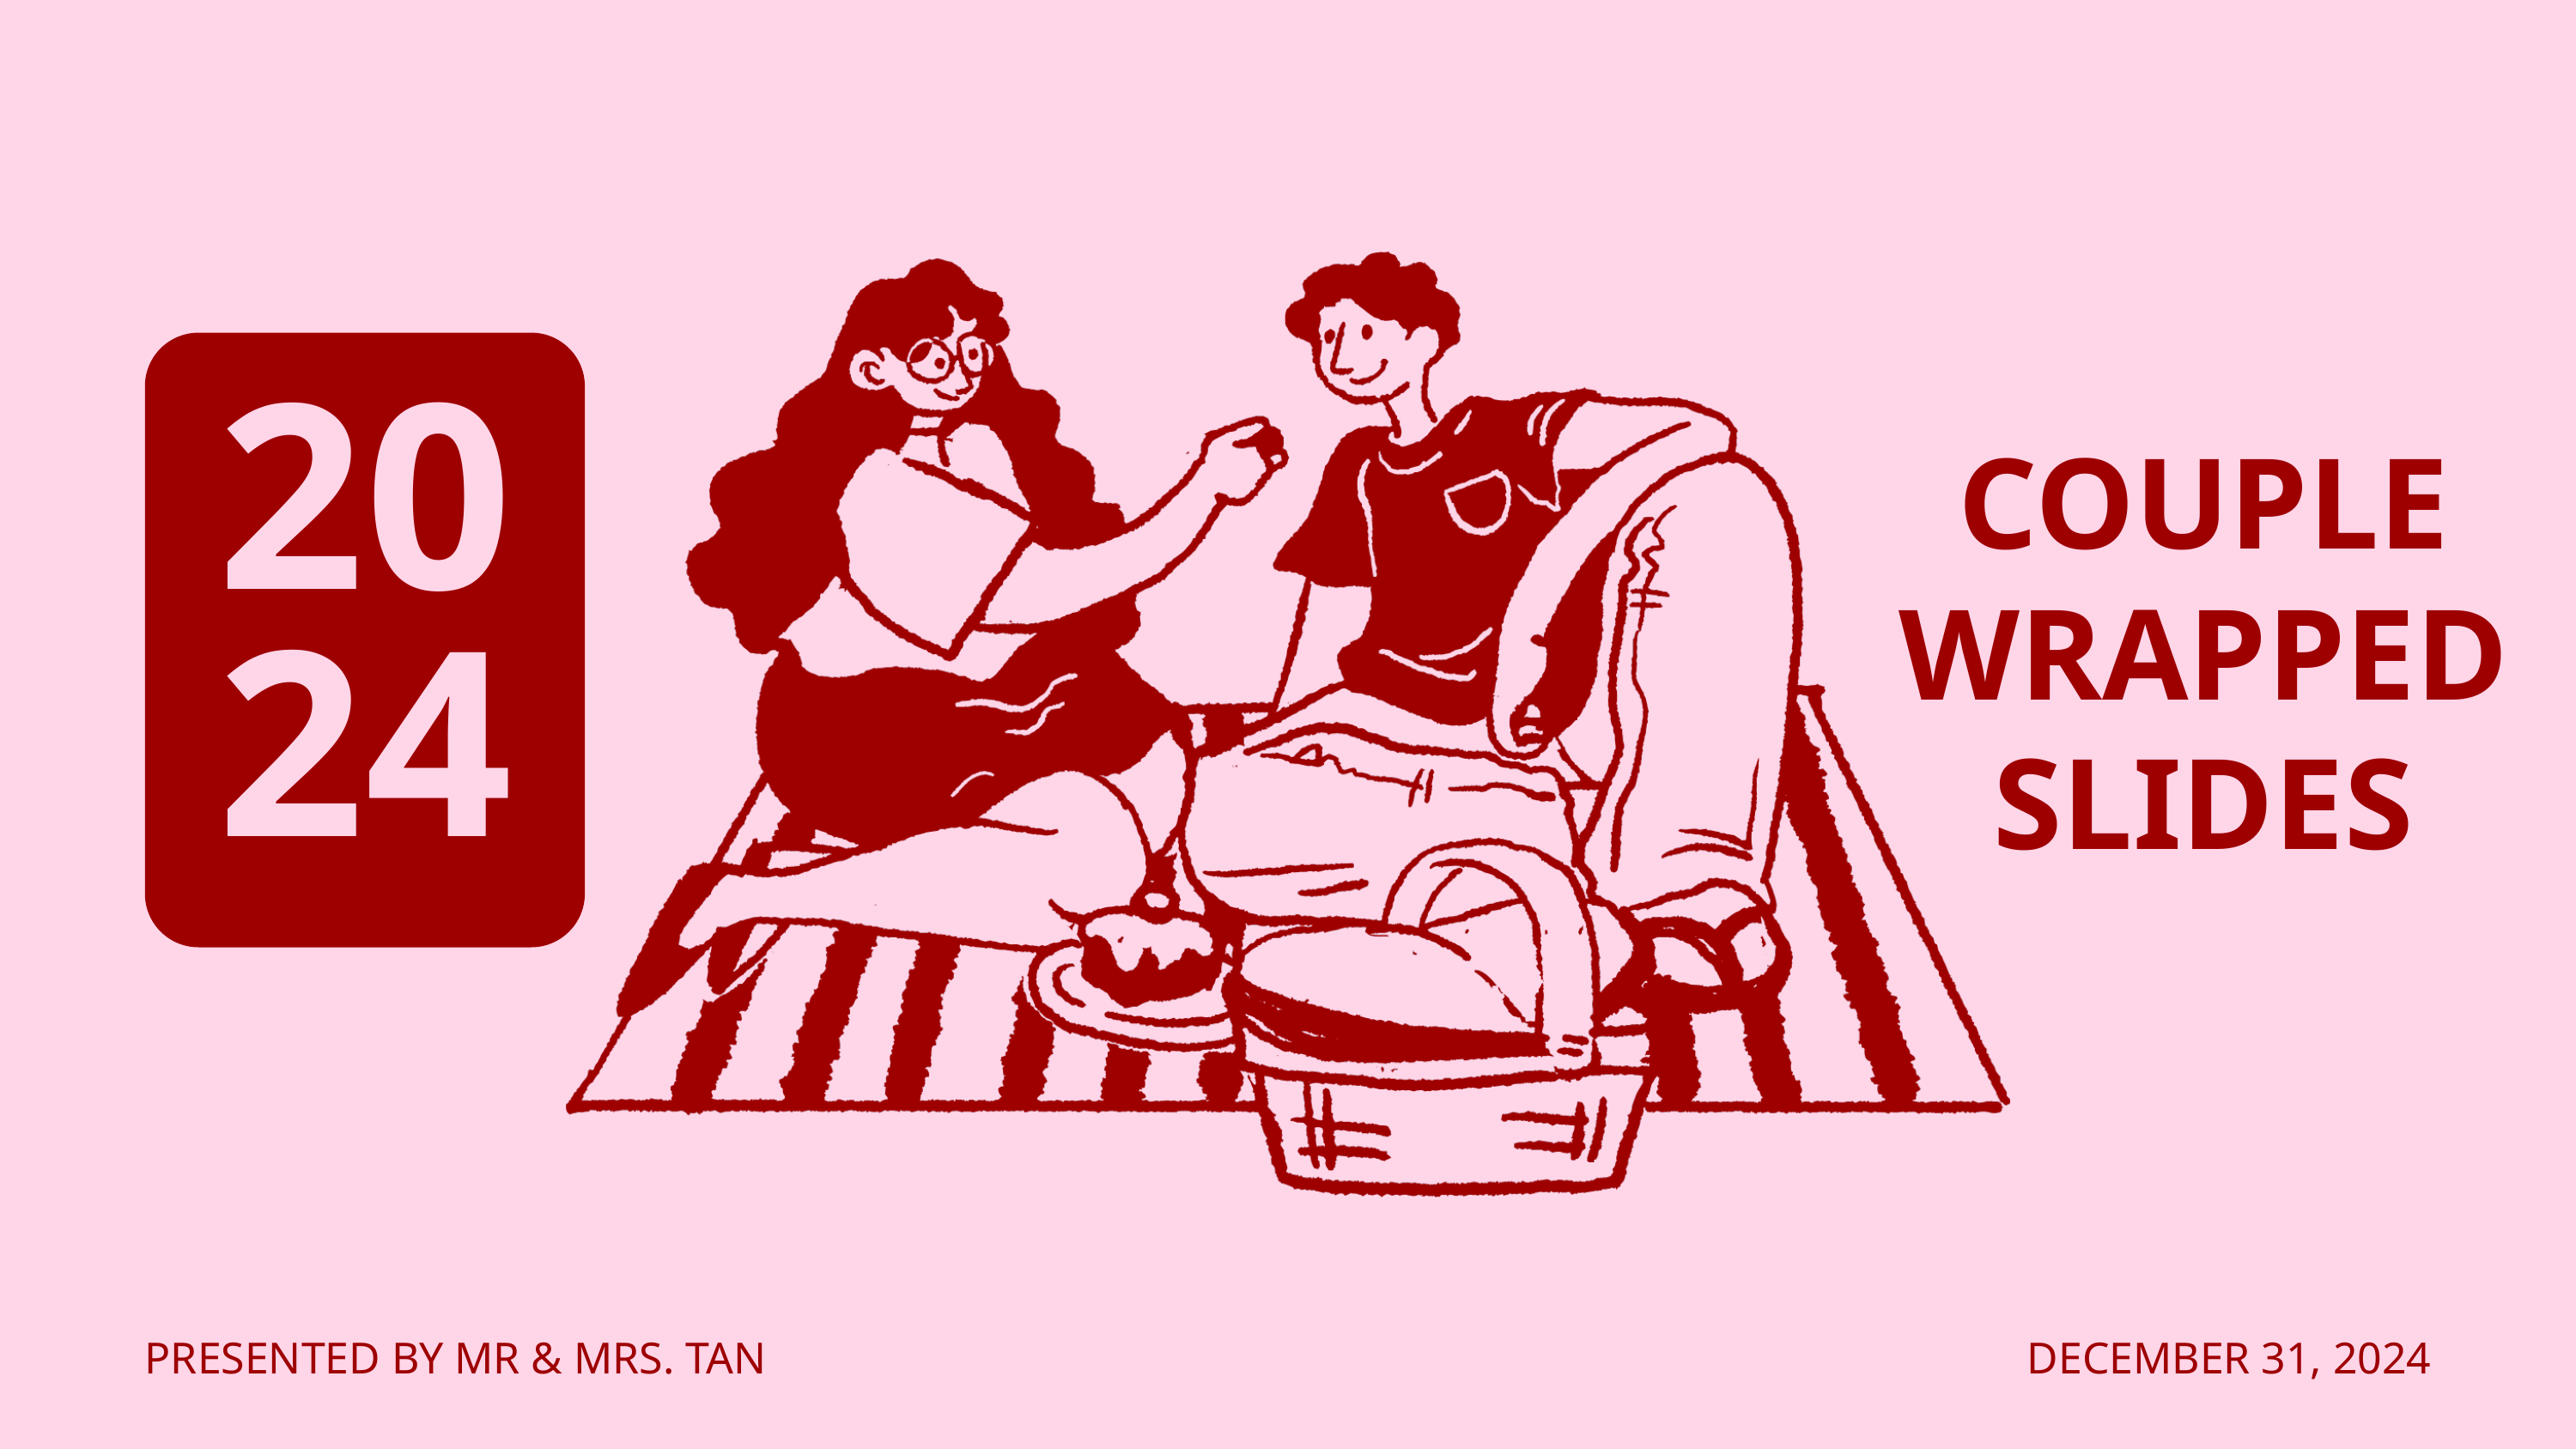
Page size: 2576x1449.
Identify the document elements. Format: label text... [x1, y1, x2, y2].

text_box COUPLE WRAPPED SLIDES [2014, 424, 2539, 875]
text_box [144, 316, 586, 948]
picture [565, 249, 2011, 1199]
text_box DECEMBER 31, 2024 [1449, 1310, 2432, 1383]
text_box PRESENTED BY MR & MRS. TAN [144, 1310, 1127, 1383]
